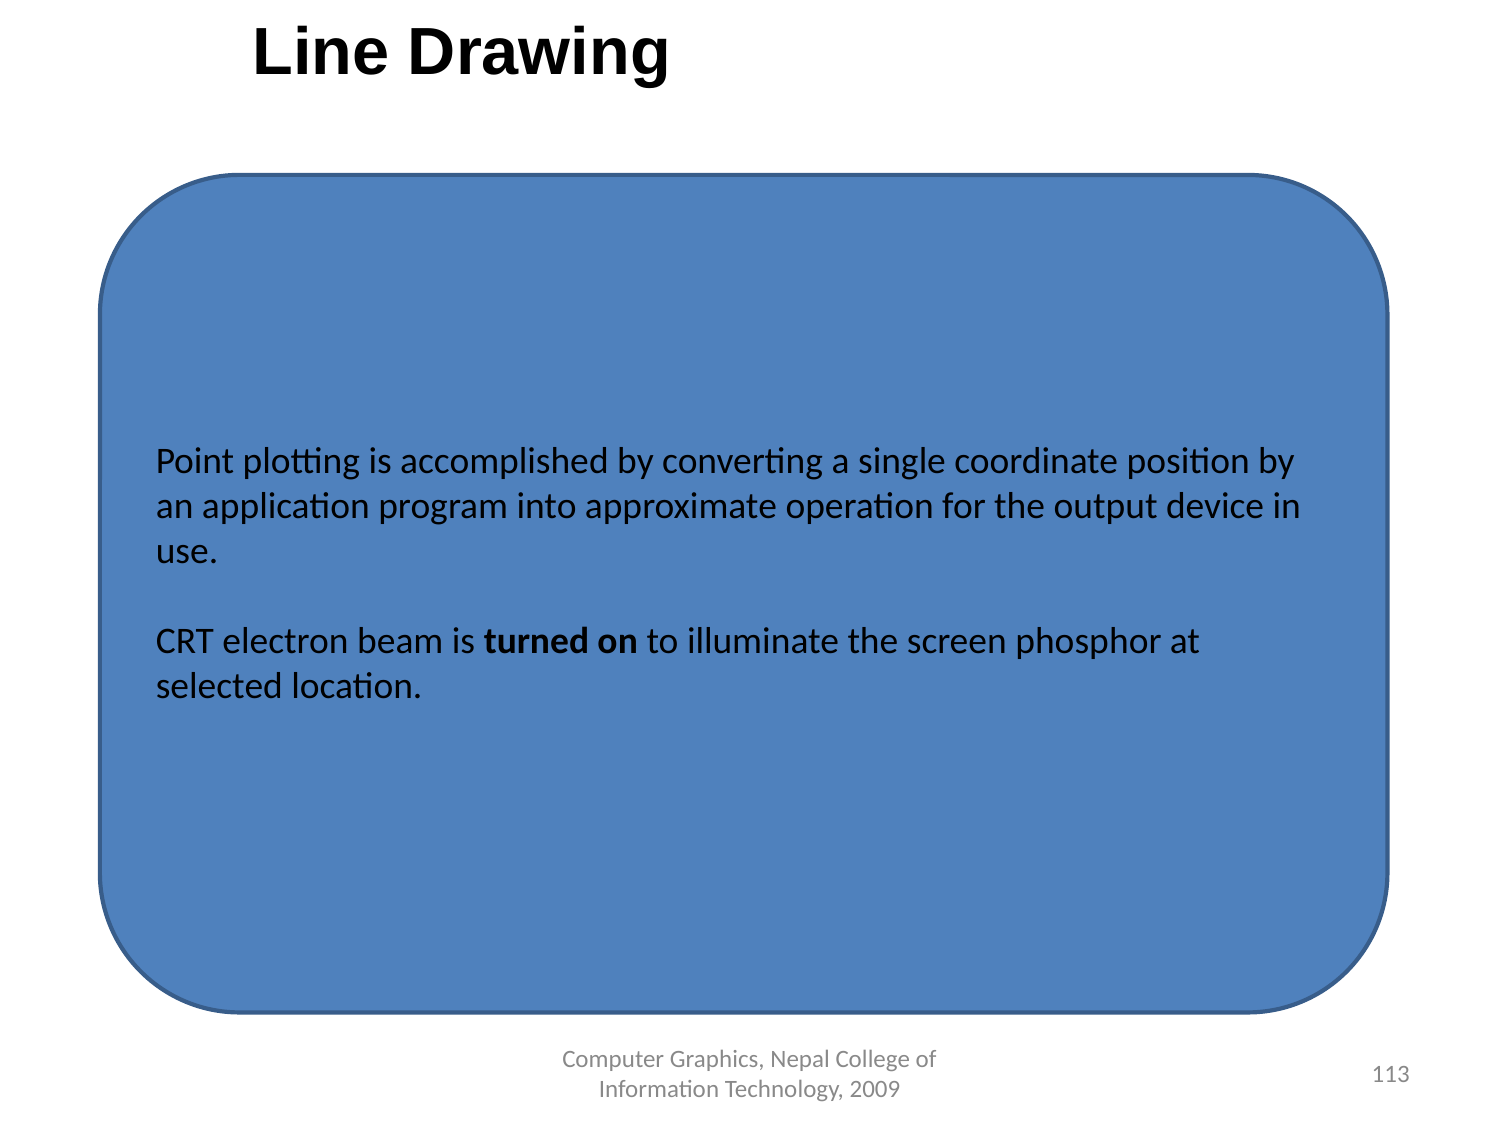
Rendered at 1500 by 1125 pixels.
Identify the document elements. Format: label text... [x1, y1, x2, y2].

text_box Computer Graphics, Nepal College of Information Technology, 2009 [512, 1042, 988, 1103]
text_box ‹#› [1074, 1042, 1425, 1103]
text_box Line Drawing [237, 0, 690, 175]
text_box Point plotting is accomplished by converting a single coordinate position by an application program into approximate operation for the output device in use. CRT electron beam is turned on to illuminate the screen phosphor at selected location. [99, 174, 1388, 1013]
